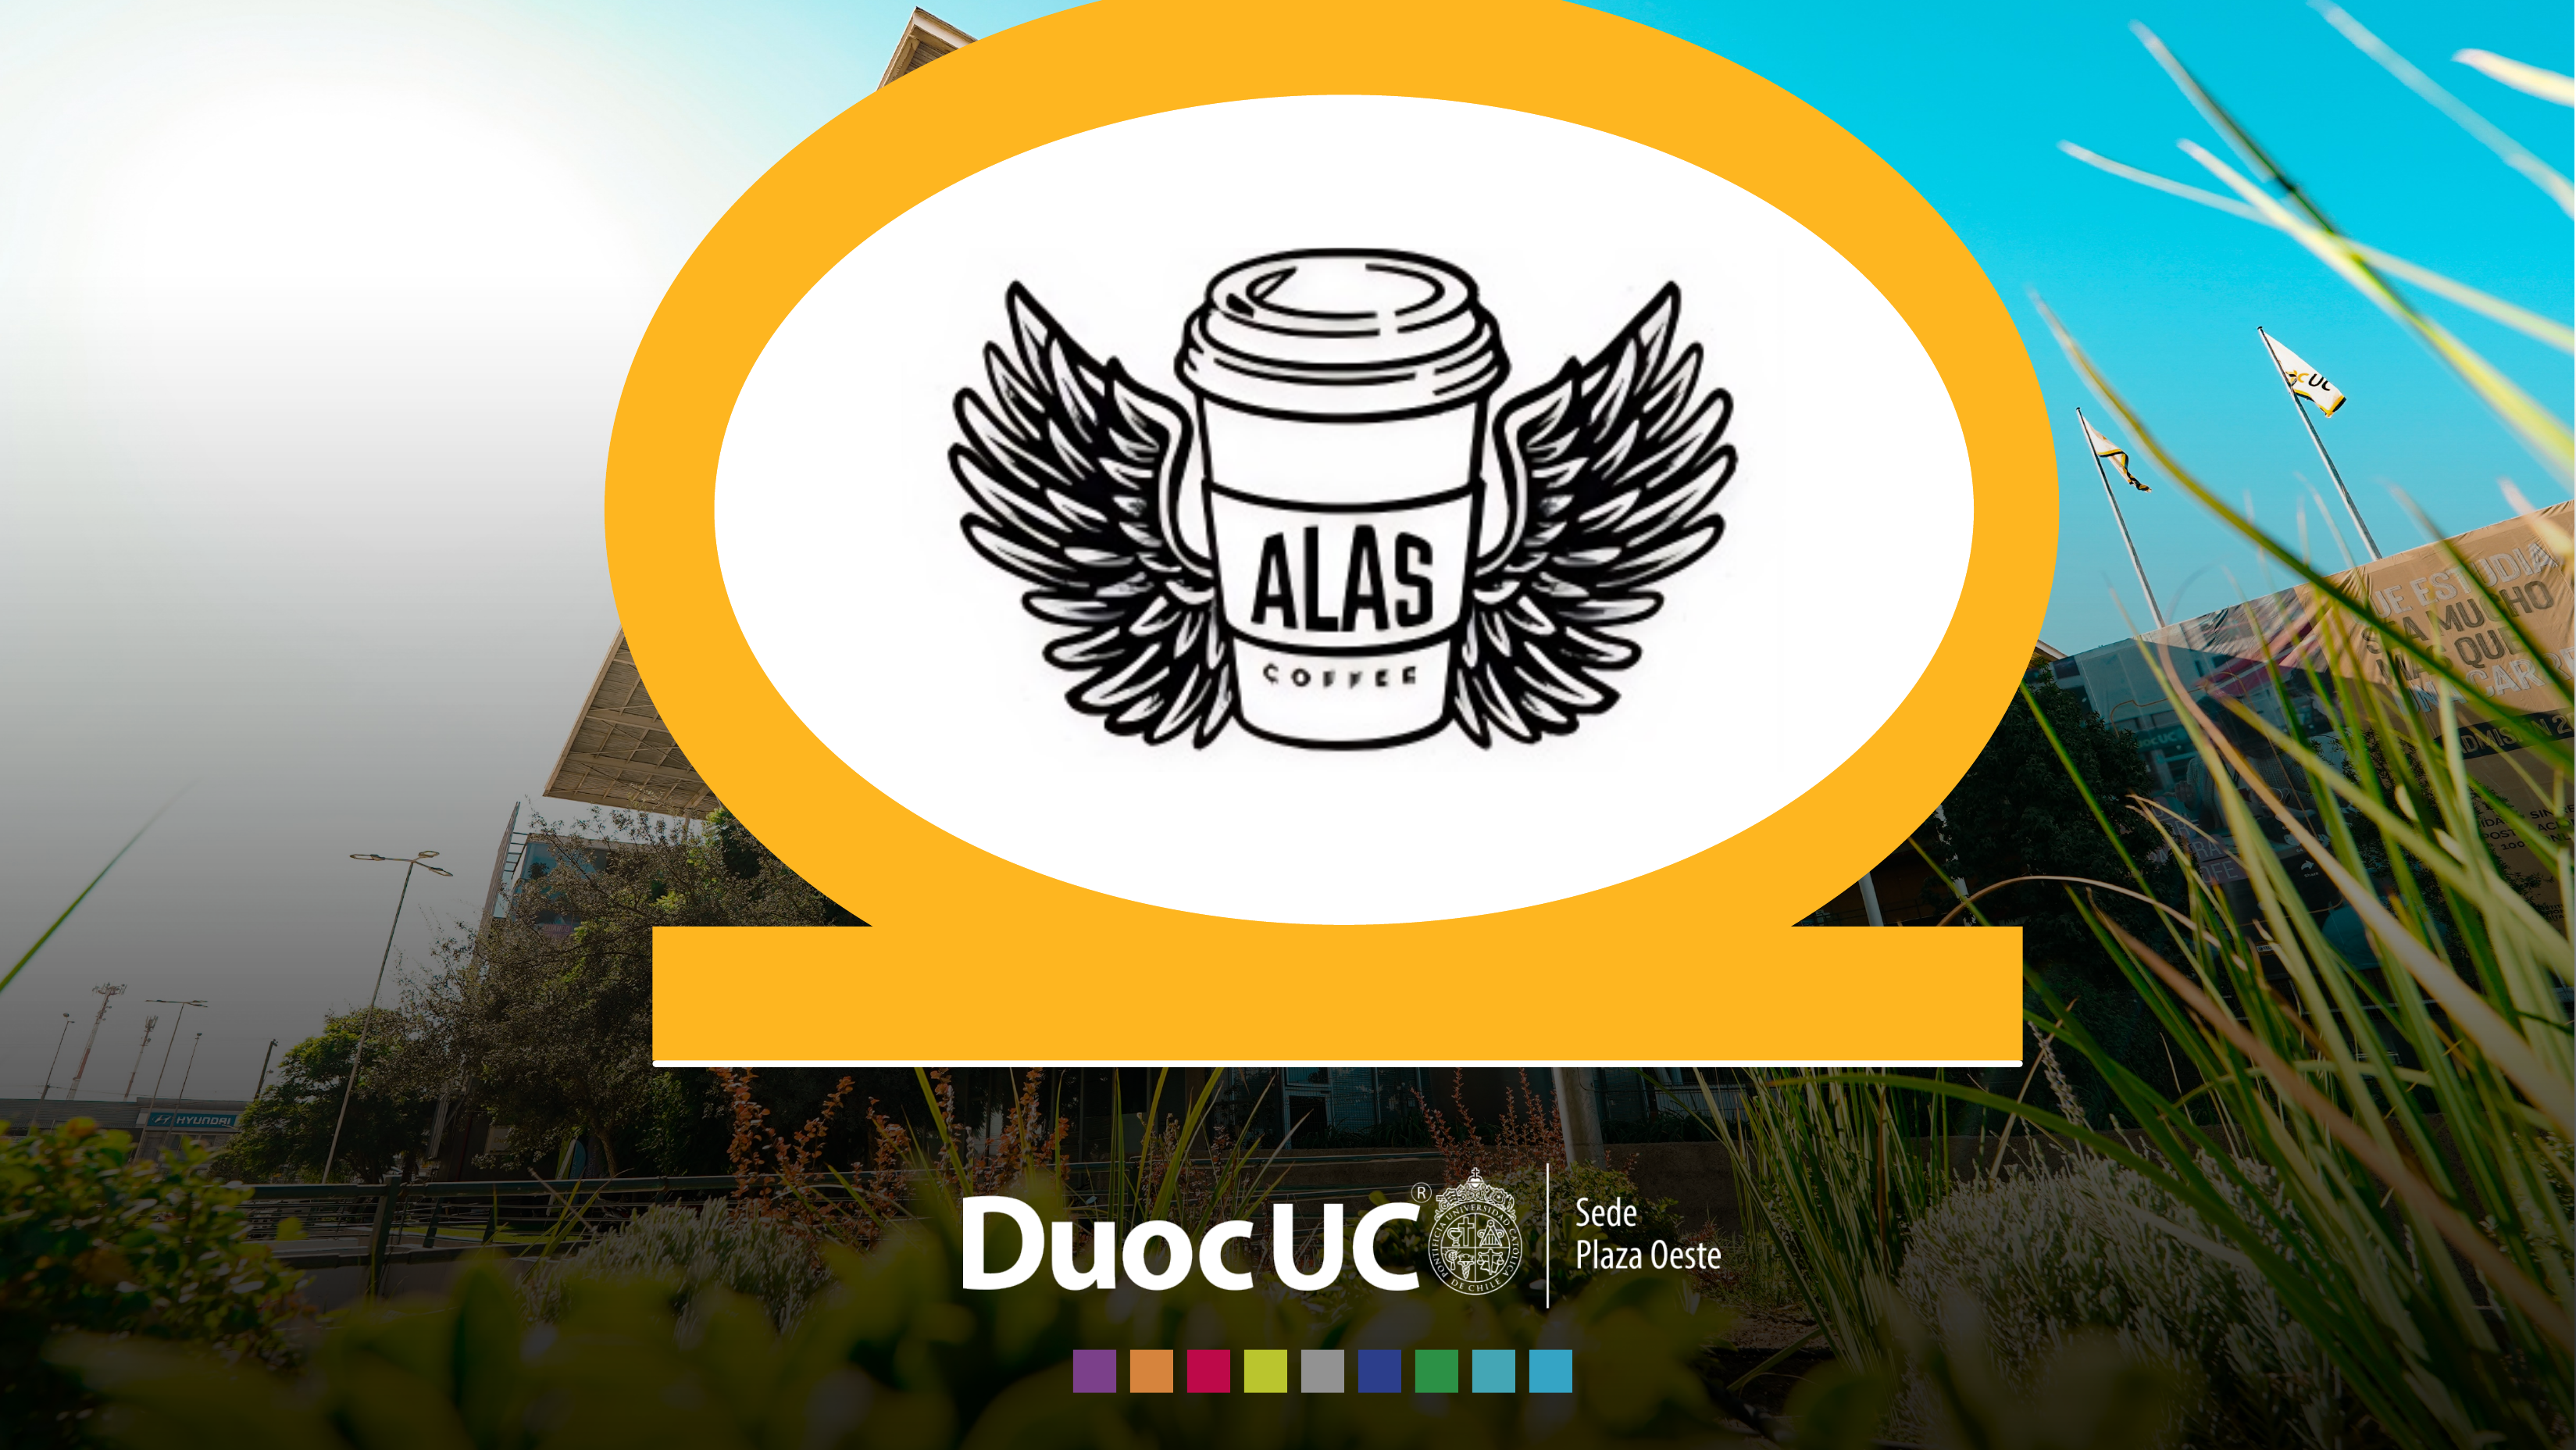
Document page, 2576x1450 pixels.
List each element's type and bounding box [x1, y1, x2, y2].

picture [0, 0, 2576, 1450]
picture [901, 247, 1787, 773]
text_box [602, 0, 2061, 1049]
text_box [712, 93, 1976, 927]
